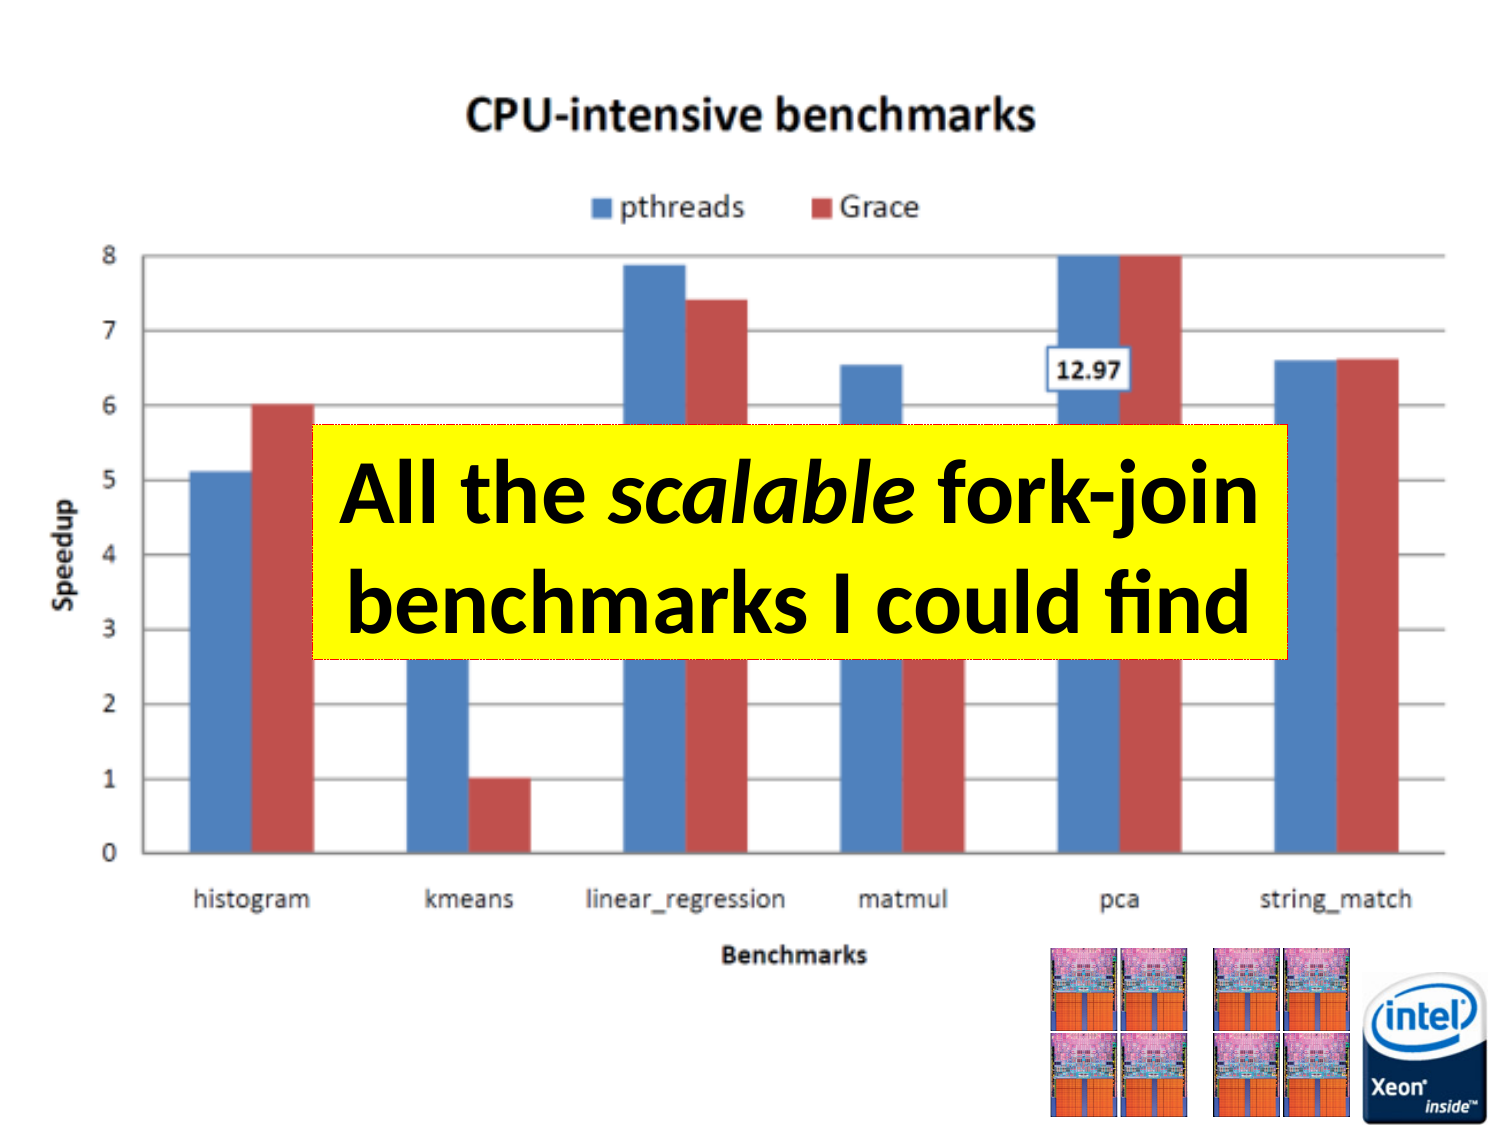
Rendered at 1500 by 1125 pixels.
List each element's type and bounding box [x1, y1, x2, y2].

picture [46, 89, 1488, 1125]
text_box [1050, 947, 1351, 1117]
